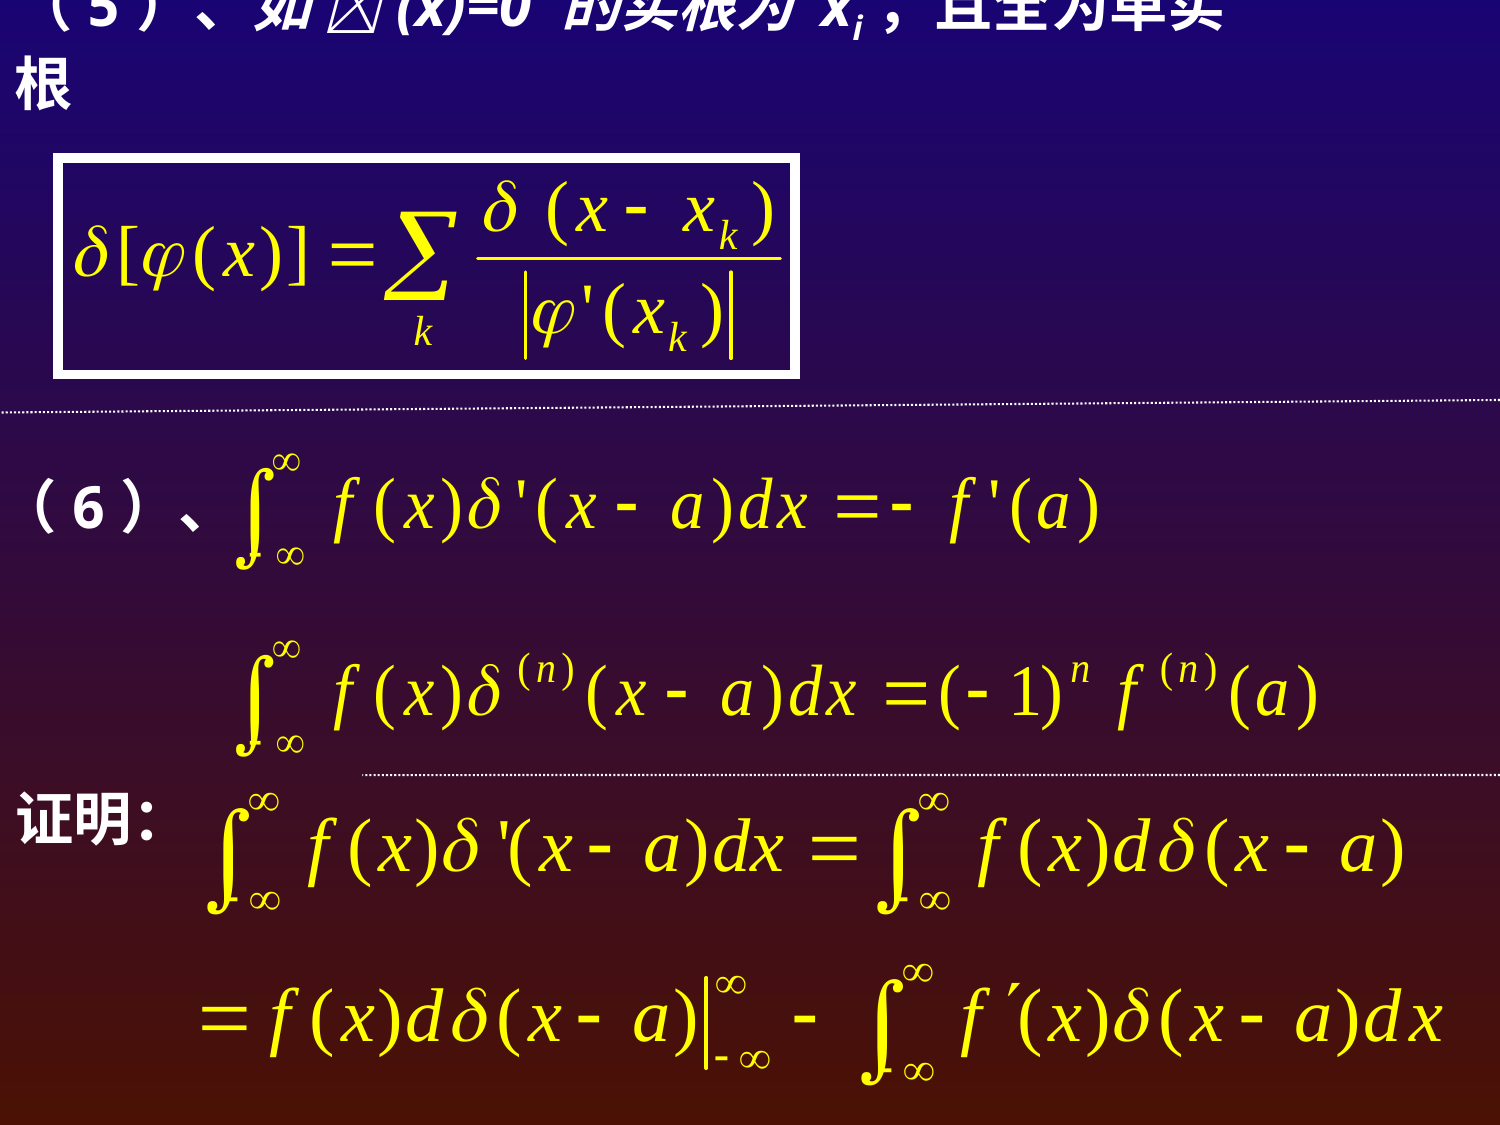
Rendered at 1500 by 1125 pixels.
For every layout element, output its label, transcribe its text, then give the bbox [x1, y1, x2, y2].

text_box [212, 612, 1331, 765]
text_box （6）、 [0, 462, 207, 548]
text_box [212, 424, 1114, 580]
text_box （5）、如 (x)=0 的实根为 xi，且全为单实根 [0, 0, 1270, 125]
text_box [62, 162, 791, 370]
text_box 证明： [0, 774, 177, 861]
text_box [182, 767, 1458, 1094]
